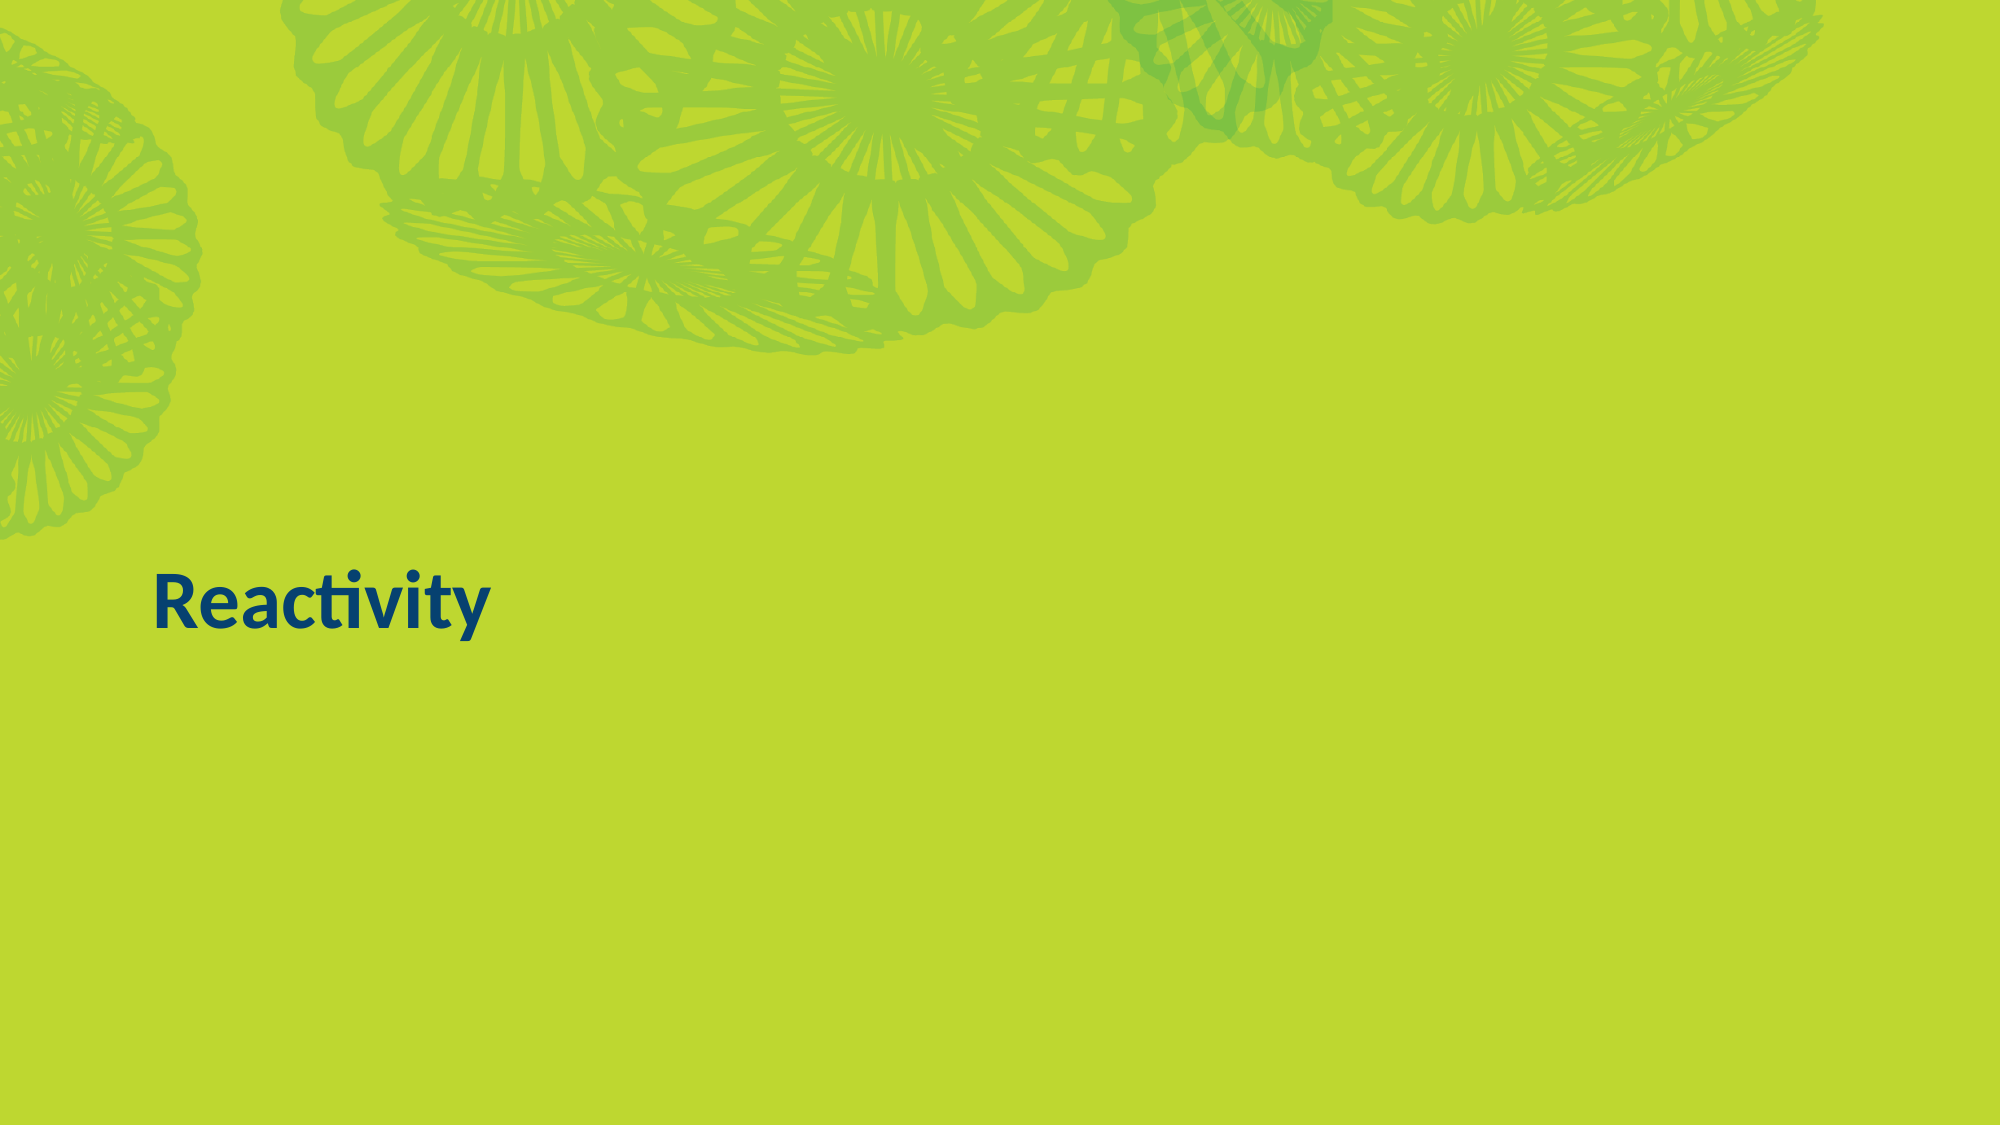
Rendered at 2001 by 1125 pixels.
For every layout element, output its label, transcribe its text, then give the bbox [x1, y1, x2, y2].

title Reactivity [137, 518, 2000, 684]
picture [0, 0, 2000, 1125]
